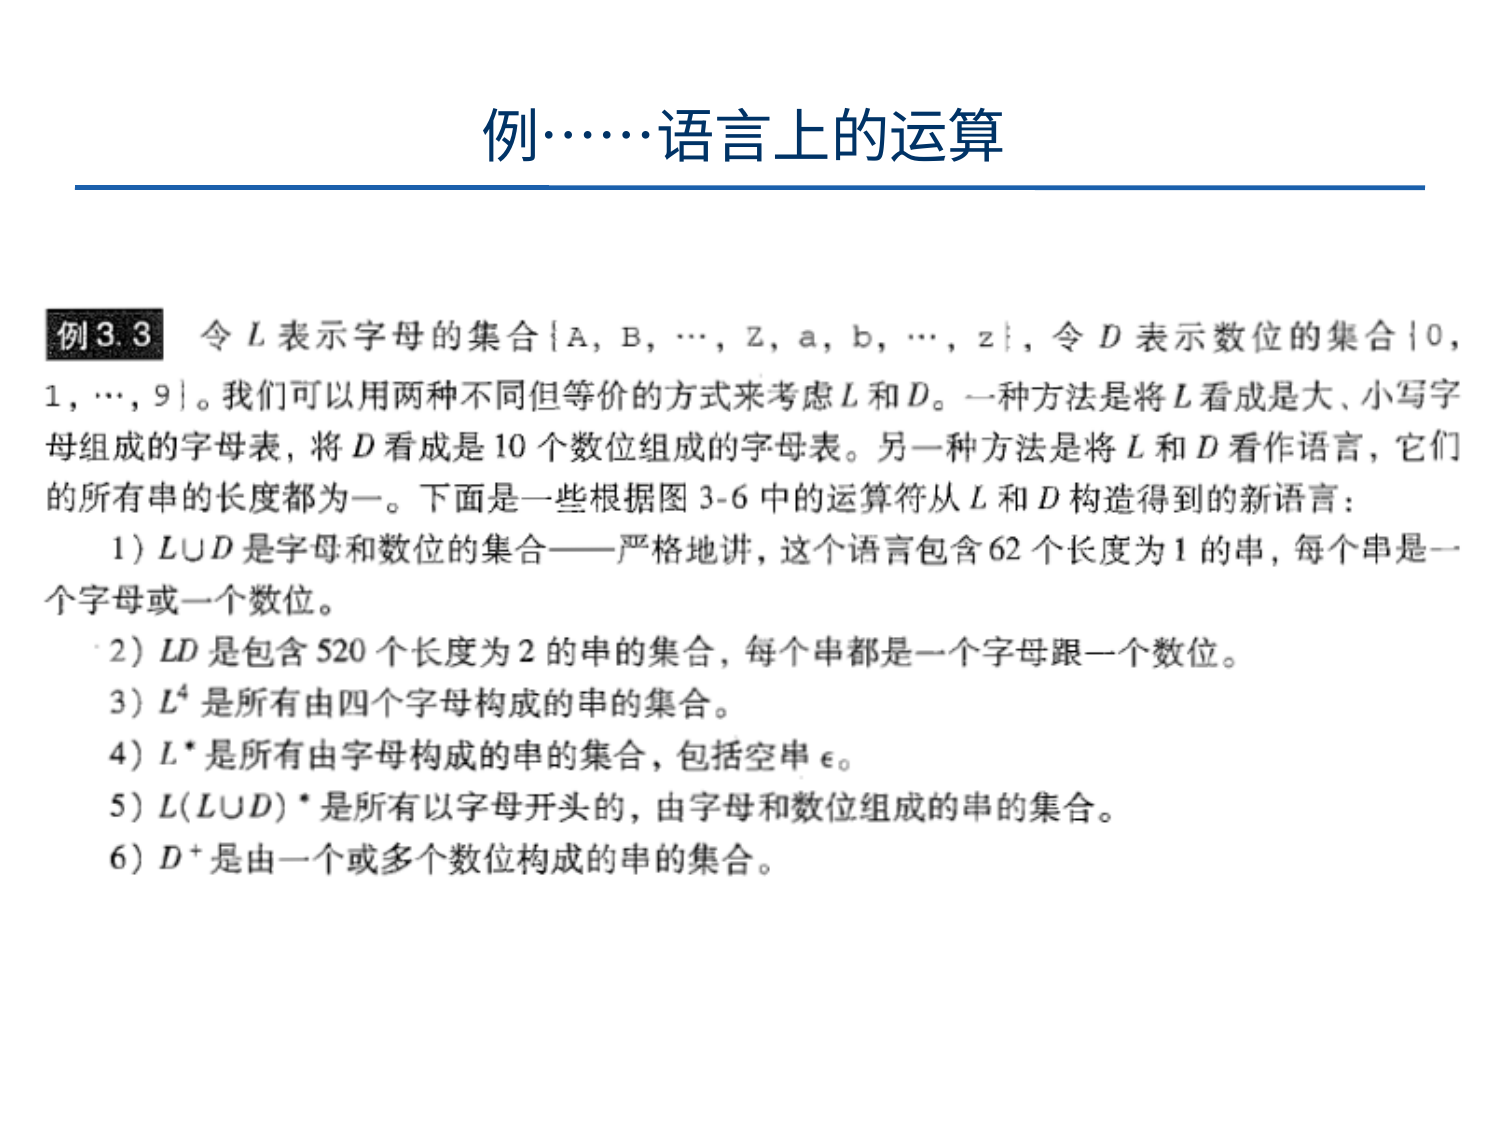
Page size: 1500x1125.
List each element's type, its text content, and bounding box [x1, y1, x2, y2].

title 例……语言上的运算 [137, 87, 1351, 181]
picture [24, 287, 1487, 888]
